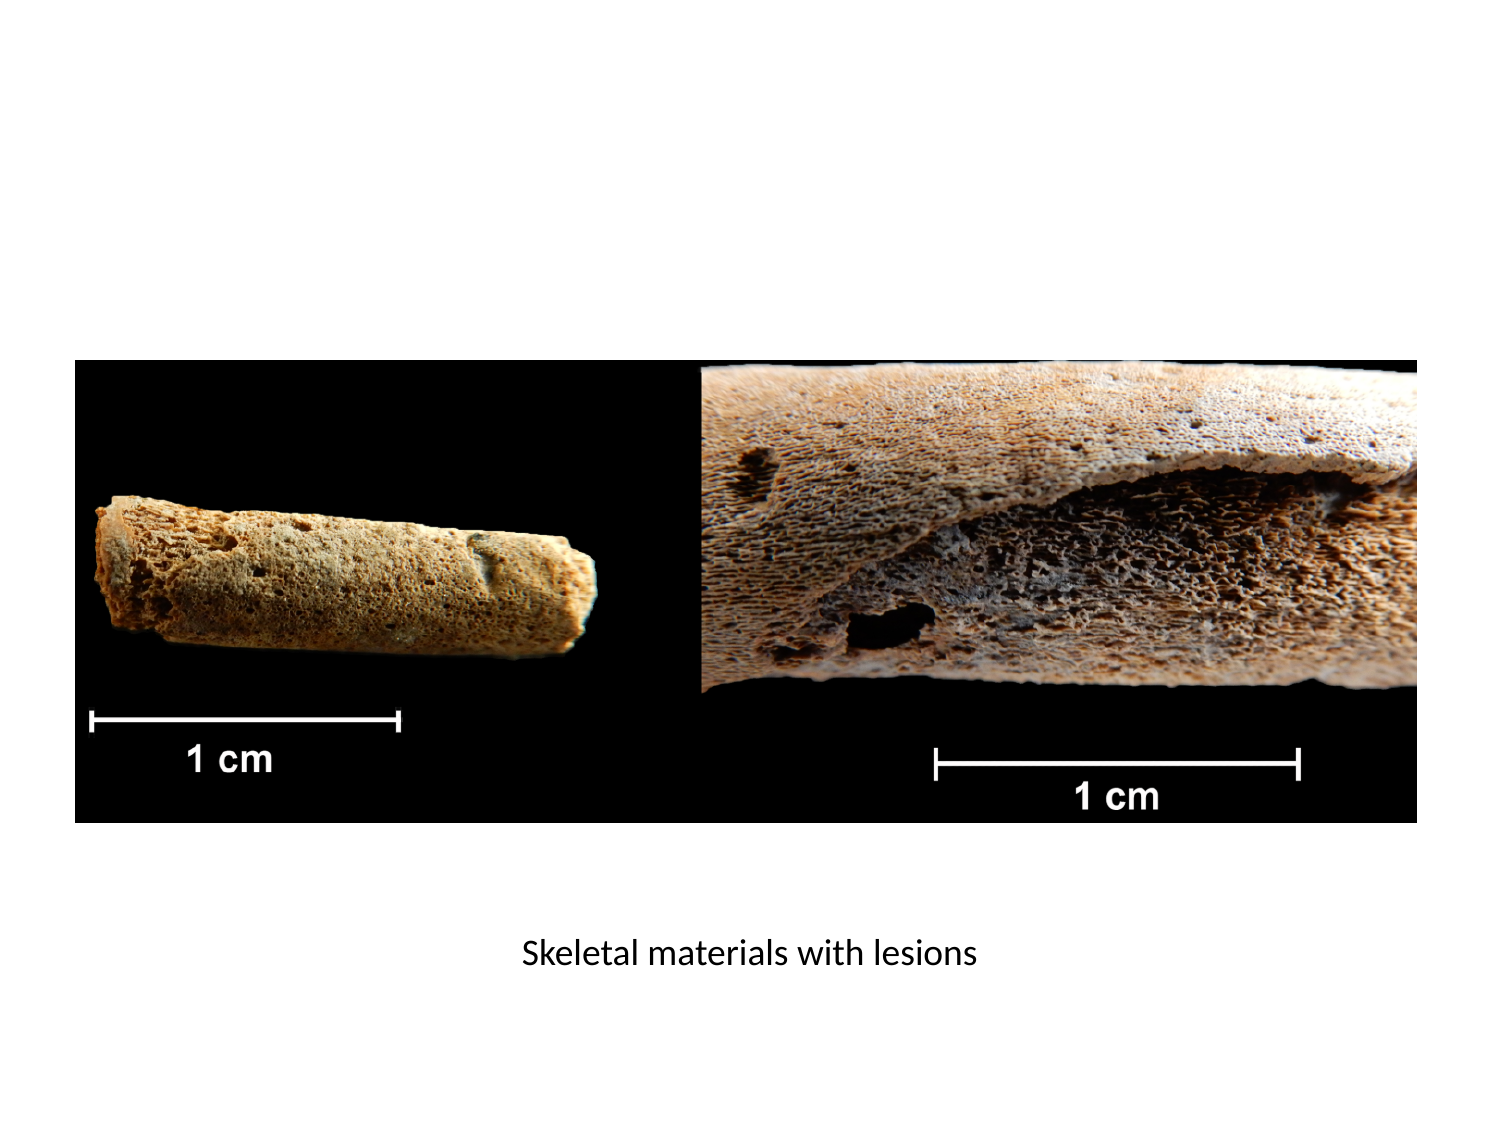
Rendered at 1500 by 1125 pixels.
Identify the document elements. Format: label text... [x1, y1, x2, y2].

text_box Skeletal materials with lesions [74, 920, 1425, 1005]
picture [74, 360, 1426, 824]
